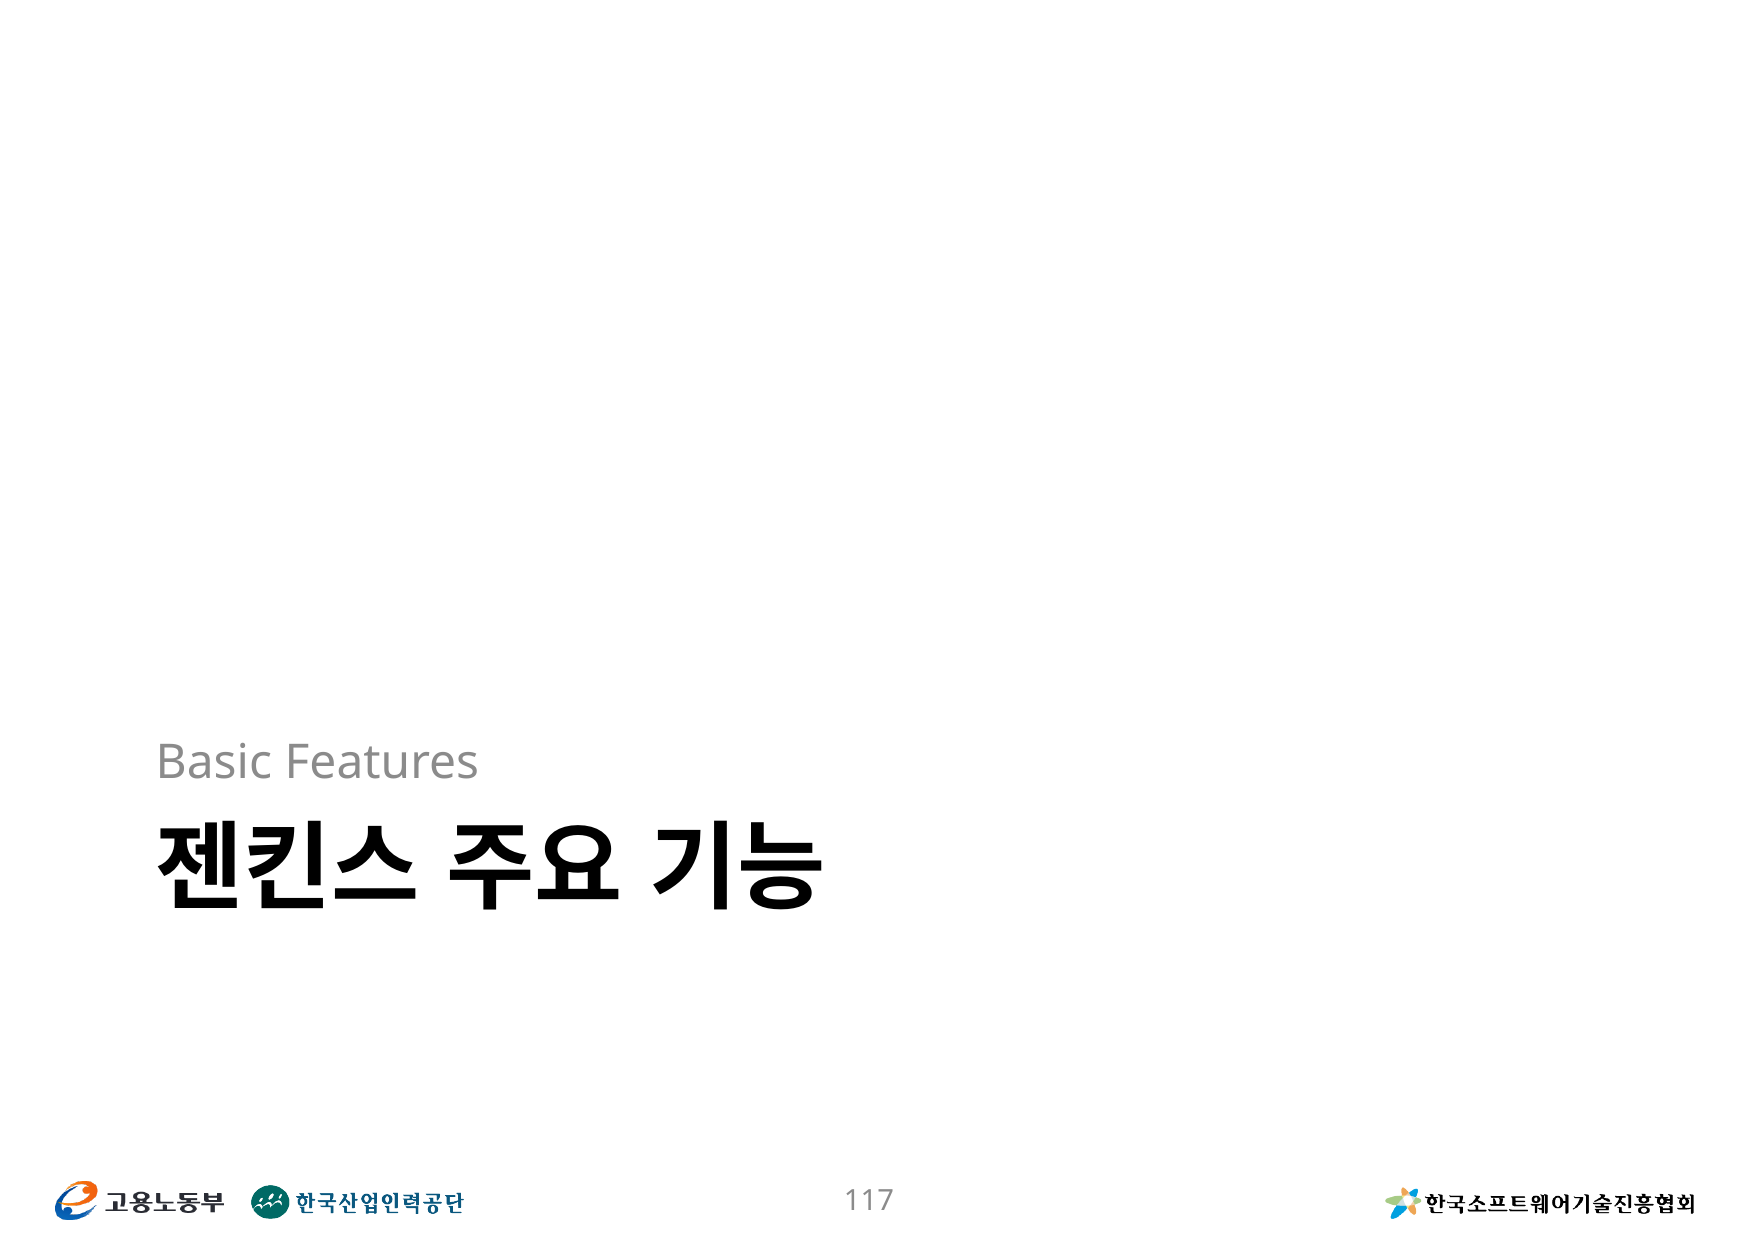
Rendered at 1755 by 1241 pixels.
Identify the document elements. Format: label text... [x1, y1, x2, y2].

picture [50, 1178, 228, 1223]
picture [251, 1185, 464, 1219]
picture [1385, 1187, 1694, 1219]
list Basic Features [138, 525, 1630, 798]
slide_number 117 [664, 1168, 1074, 1235]
title 젠킨스 주요 기능 [138, 798, 1630, 1044]
